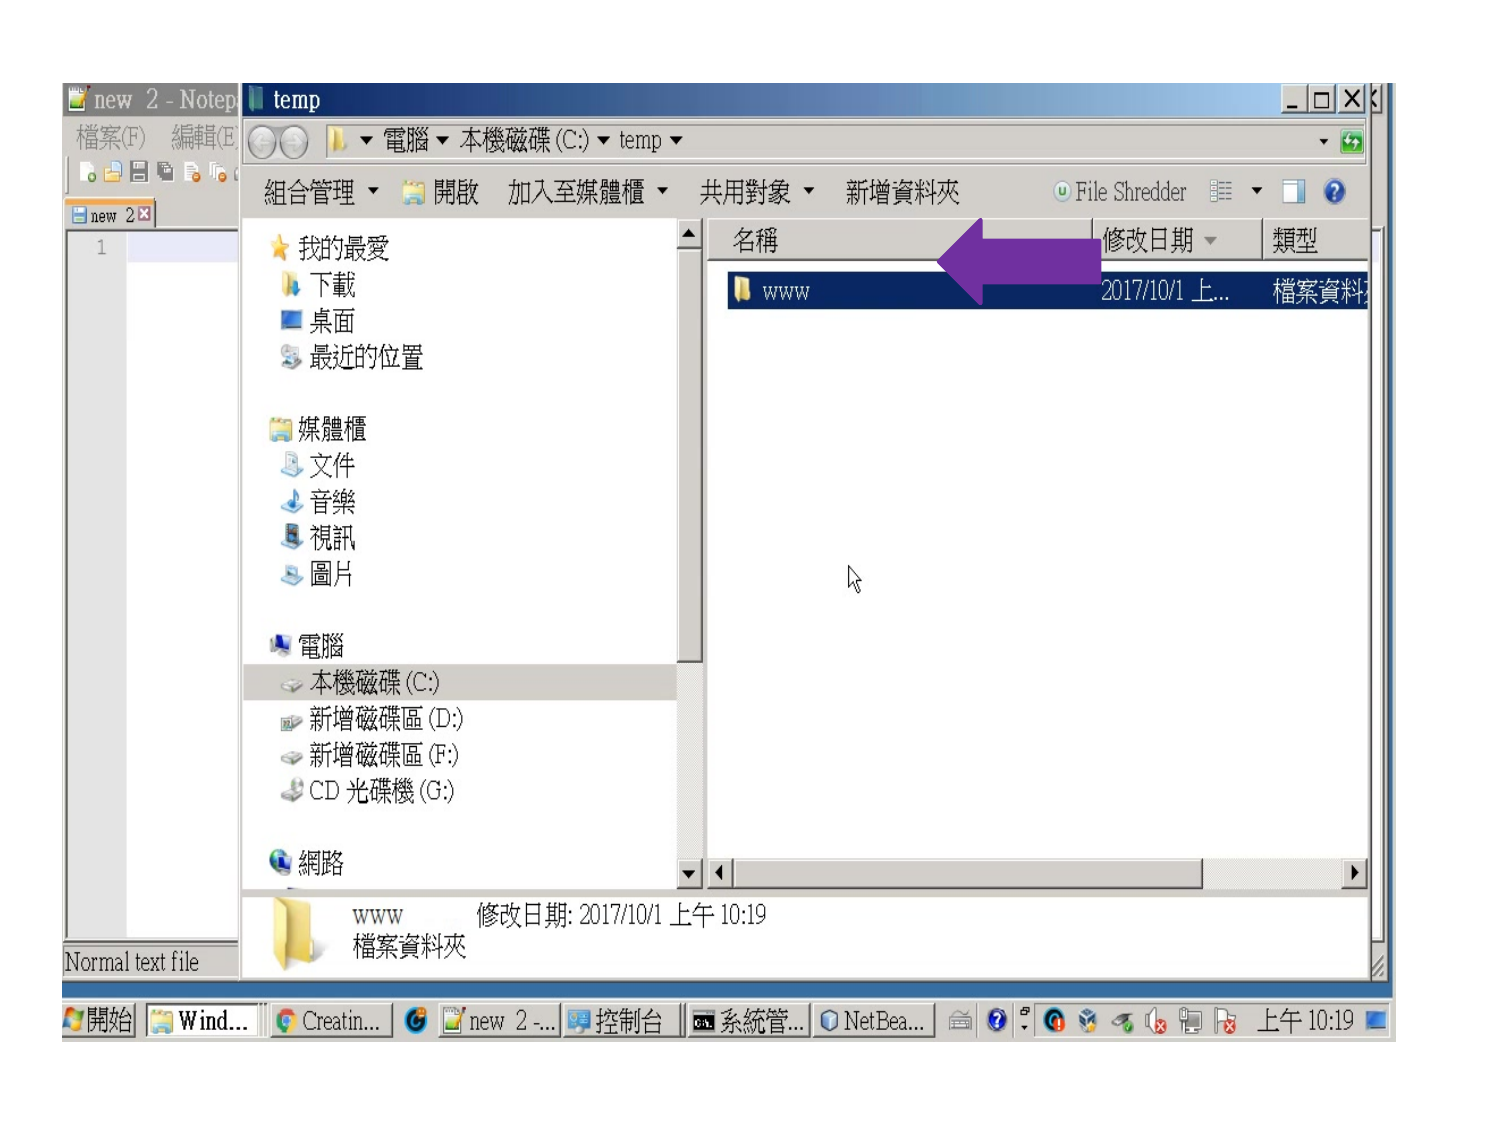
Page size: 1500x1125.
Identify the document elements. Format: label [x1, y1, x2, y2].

picture [62, 83, 1396, 1042]
